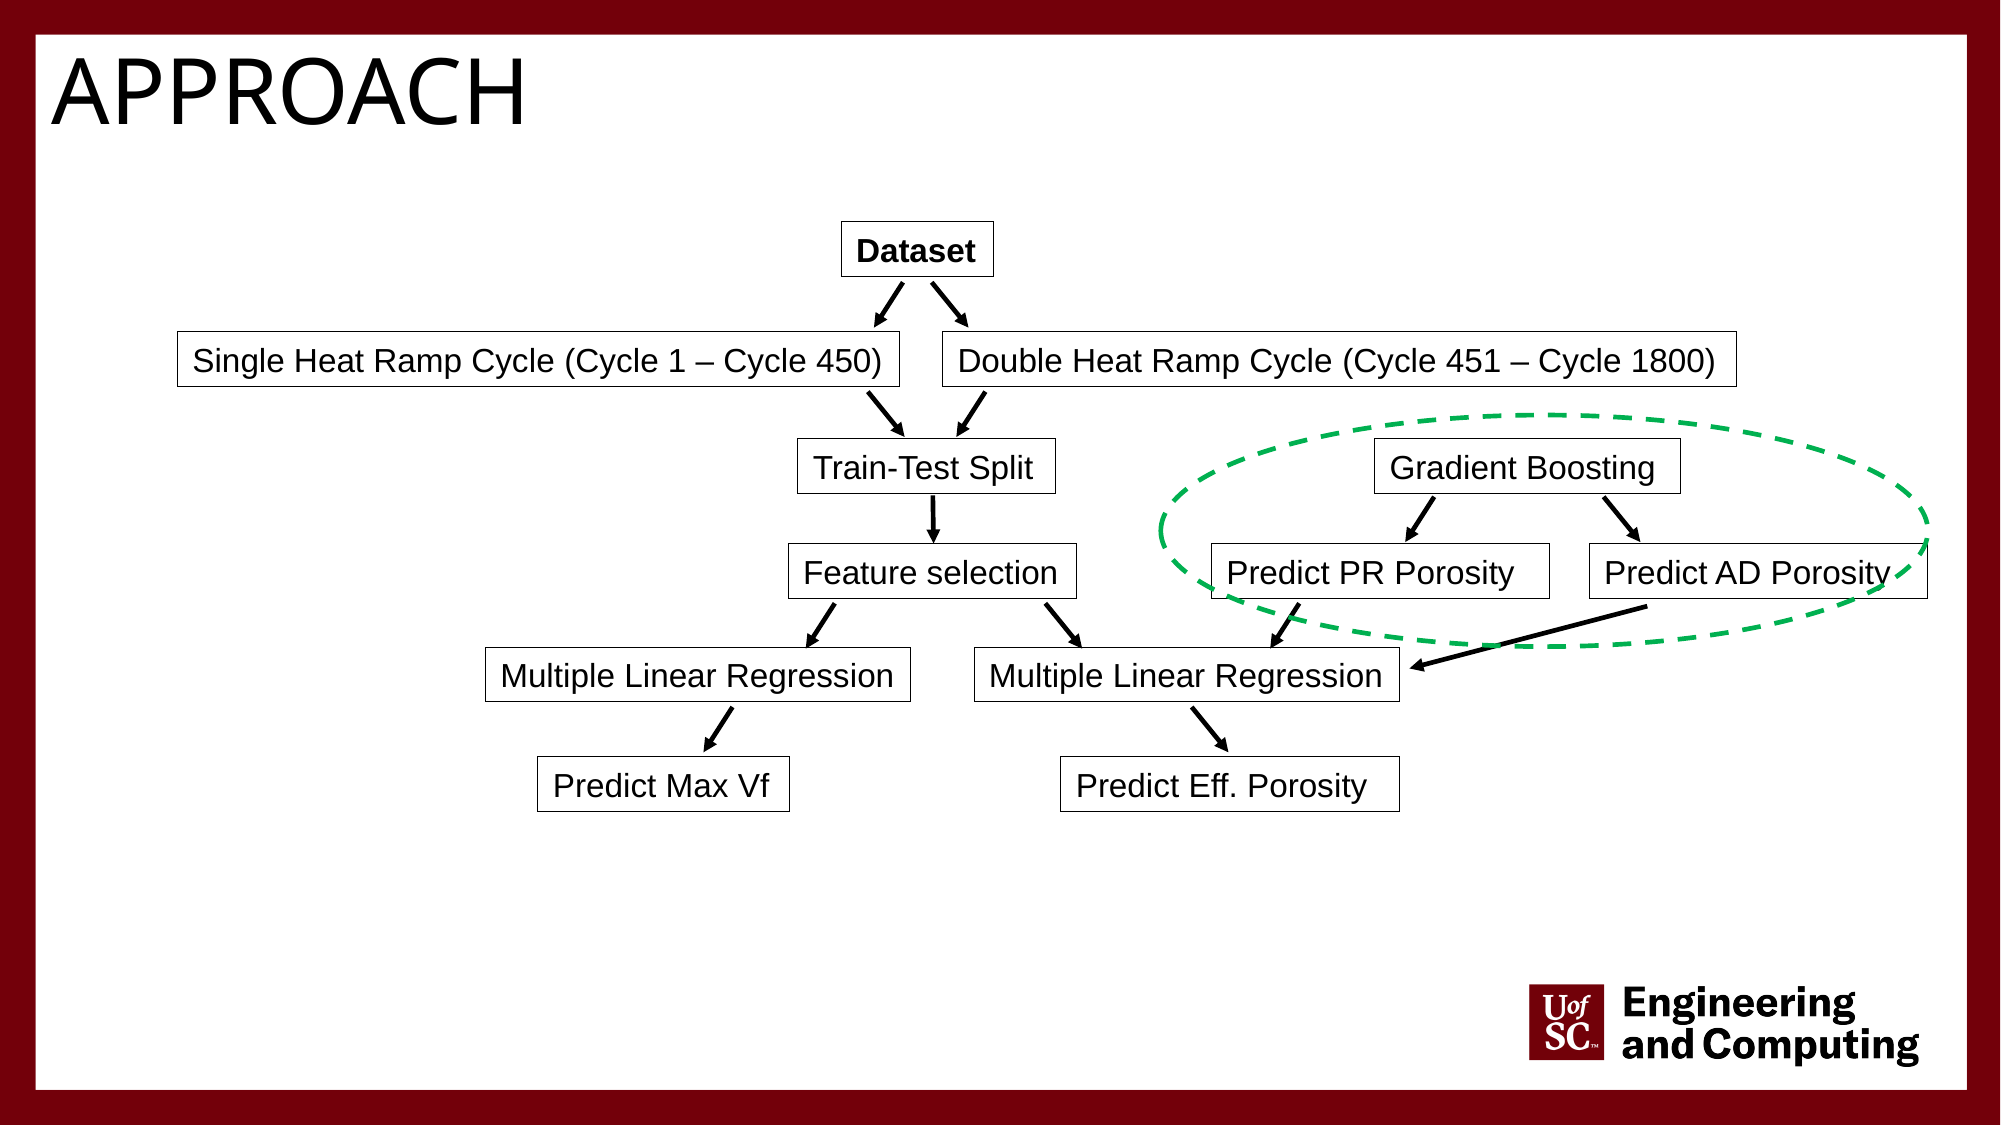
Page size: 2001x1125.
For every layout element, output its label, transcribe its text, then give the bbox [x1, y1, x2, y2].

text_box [1405, 496, 1435, 543]
text_box Predict Max Vf [537, 756, 790, 812]
picture [0, 0, 2001, 1125]
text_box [1191, 706, 1229, 753]
title APPROACH [36, 37, 1762, 256]
text_box Double Heat Ramp Cycle (Cycle 451 – Cycle 1800) [942, 331, 1737, 387]
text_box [805, 603, 835, 649]
text_box Multiple Linear Regression [485, 647, 911, 702]
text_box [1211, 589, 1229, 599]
text_box Predict Eff. Porosity [1060, 756, 1400, 812]
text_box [1270, 603, 1300, 649]
text_box Feature selection [788, 543, 1077, 599]
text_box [1409, 606, 1648, 669]
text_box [703, 706, 733, 753]
text_box Single Heat Ramp Cycle (Cycle 1 – Cycle 450) [177, 331, 900, 387]
text_box [1159, 414, 1929, 644]
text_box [956, 391, 986, 437]
text_box Predict AD Porosity [1860, 543, 1928, 599]
text_box Multiple Linear Regression [974, 647, 1400, 702]
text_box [873, 282, 903, 328]
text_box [867, 391, 905, 437]
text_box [931, 282, 969, 328]
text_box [1045, 603, 1083, 649]
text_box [1603, 496, 1641, 543]
text_box Train-Test Split [797, 438, 1056, 494]
text_box Dataset [841, 221, 994, 277]
